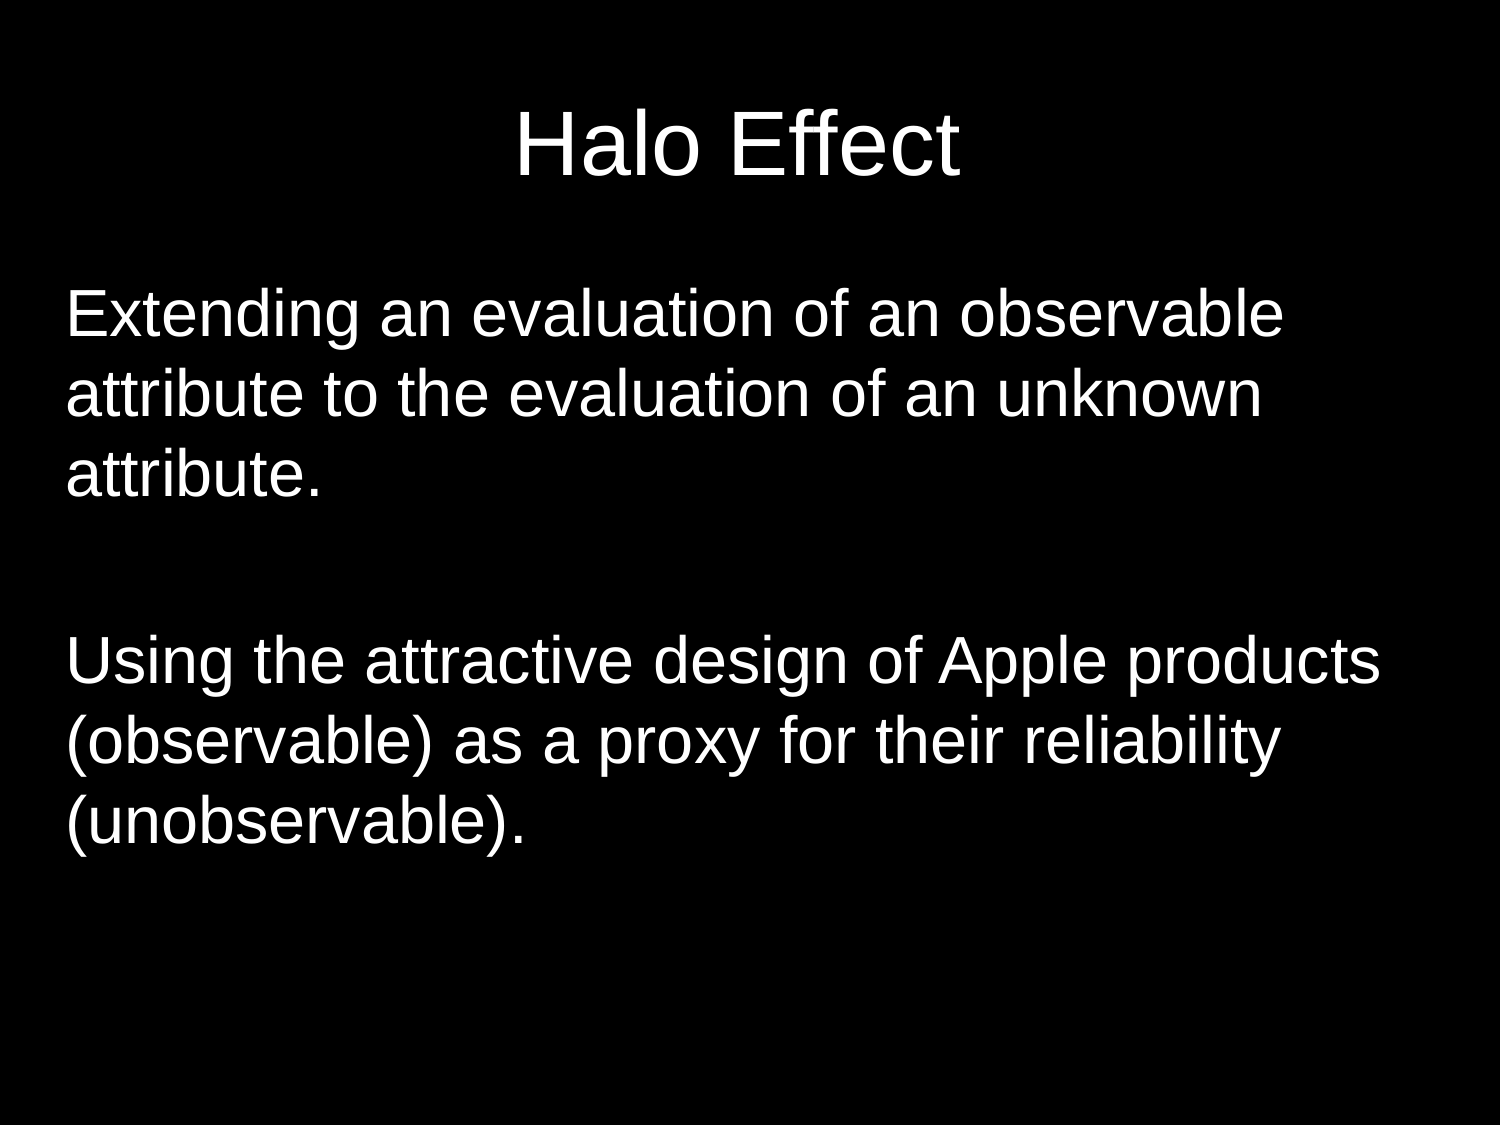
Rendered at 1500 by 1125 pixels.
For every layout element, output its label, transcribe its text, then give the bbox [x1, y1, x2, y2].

title Halo Effect [49, 44, 1426, 233]
list Extending an evaluation of an observable attribute to the evaluation of an unknown attribute. Using the attractive design of Apple products (observable) as a proxy for their reliability (unobservable). [49, 262, 1426, 1101]
